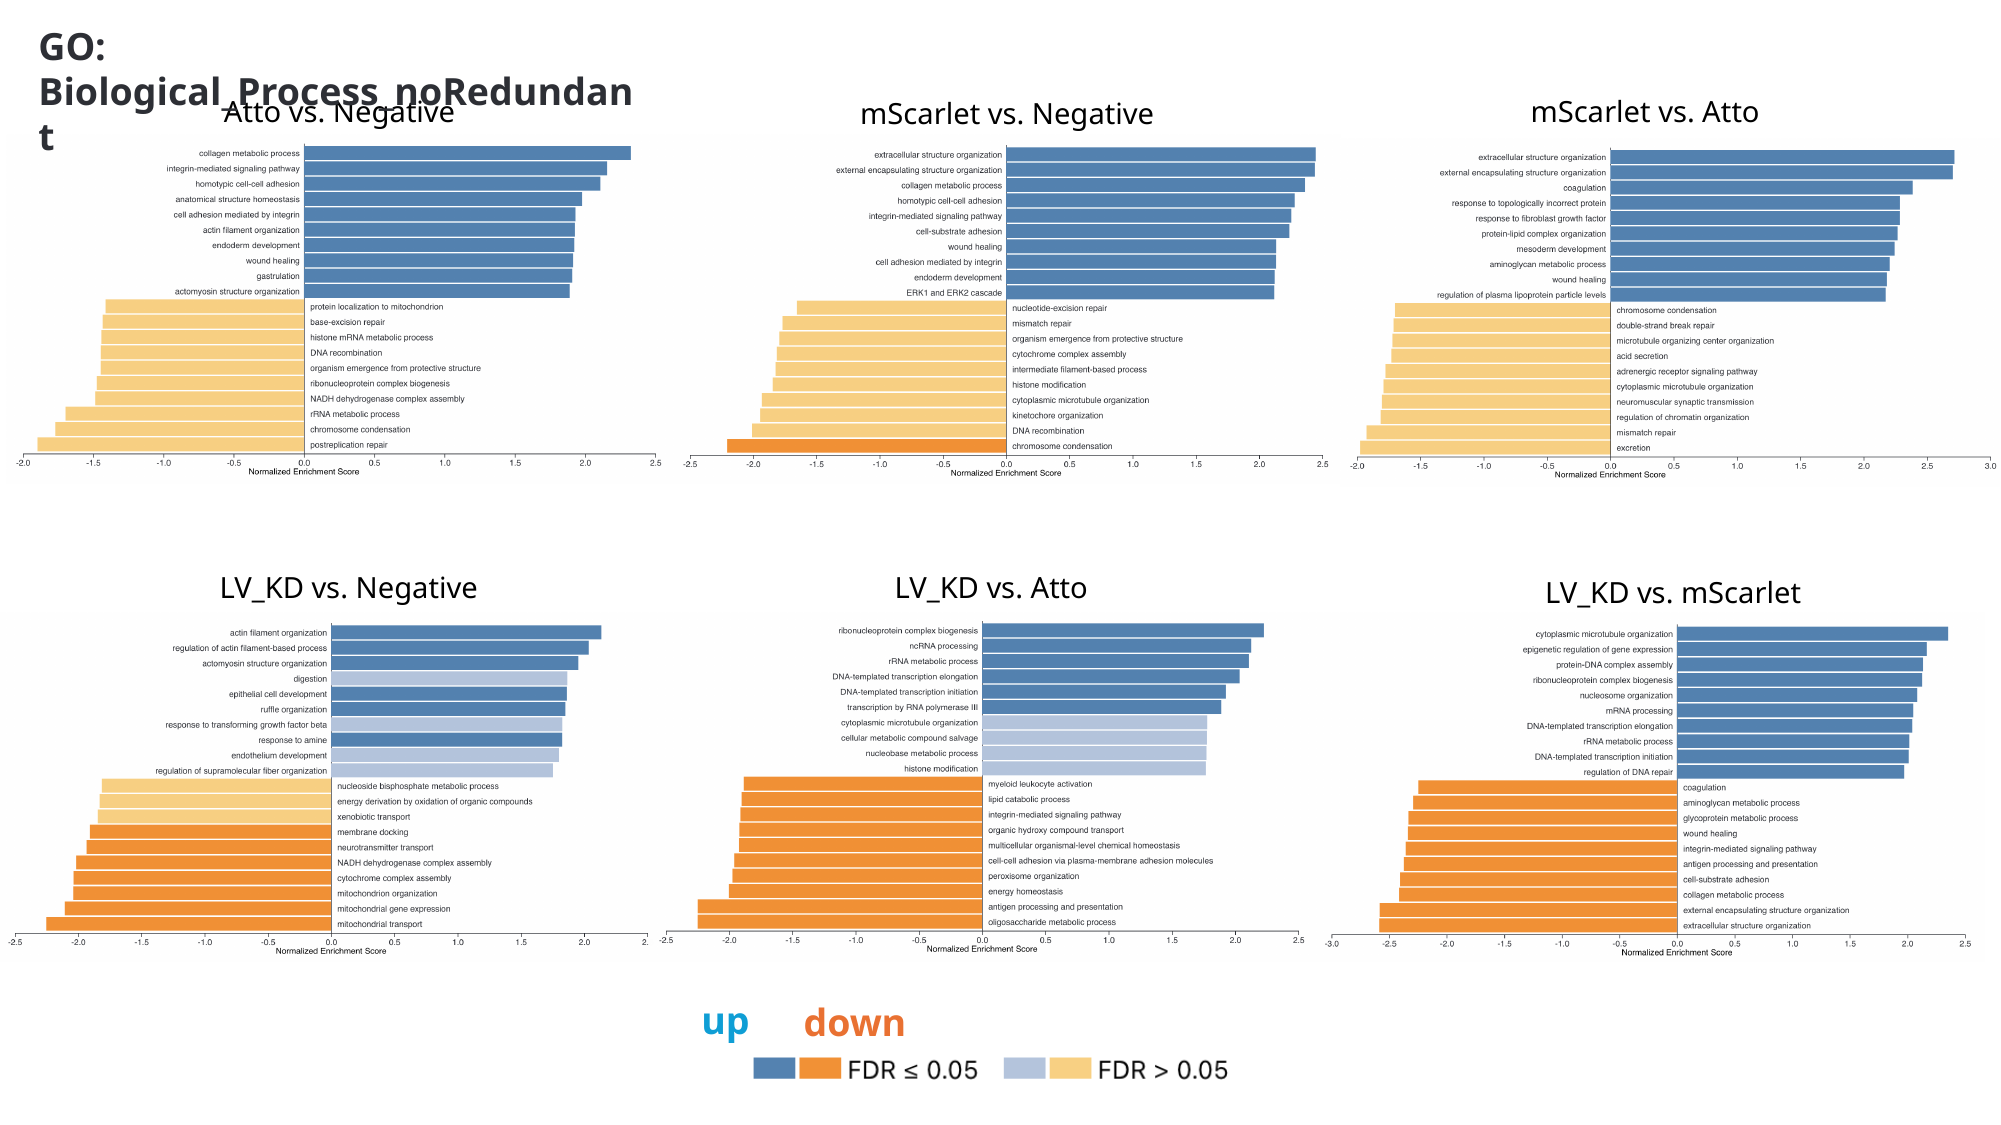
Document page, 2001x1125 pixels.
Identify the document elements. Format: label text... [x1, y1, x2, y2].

picture [5, 134, 2000, 488]
text_box up [686, 989, 765, 1050]
text_box mScarlet vs. Negative [845, 87, 1170, 134]
text_box LV_KD vs. Atto [879, 562, 1103, 612]
text_box LV_KD vs. mScarlet [1530, 567, 1816, 612]
text_box mScarlet vs. Atto [1515, 86, 1775, 136]
picture [713, 1030, 1253, 1119]
text_box down [788, 991, 922, 1030]
text_box LV_KD vs. Negative [204, 562, 493, 612]
picture [0, 612, 1985, 963]
text_box GO: Biological_Process_noRedundant [23, 15, 650, 134]
